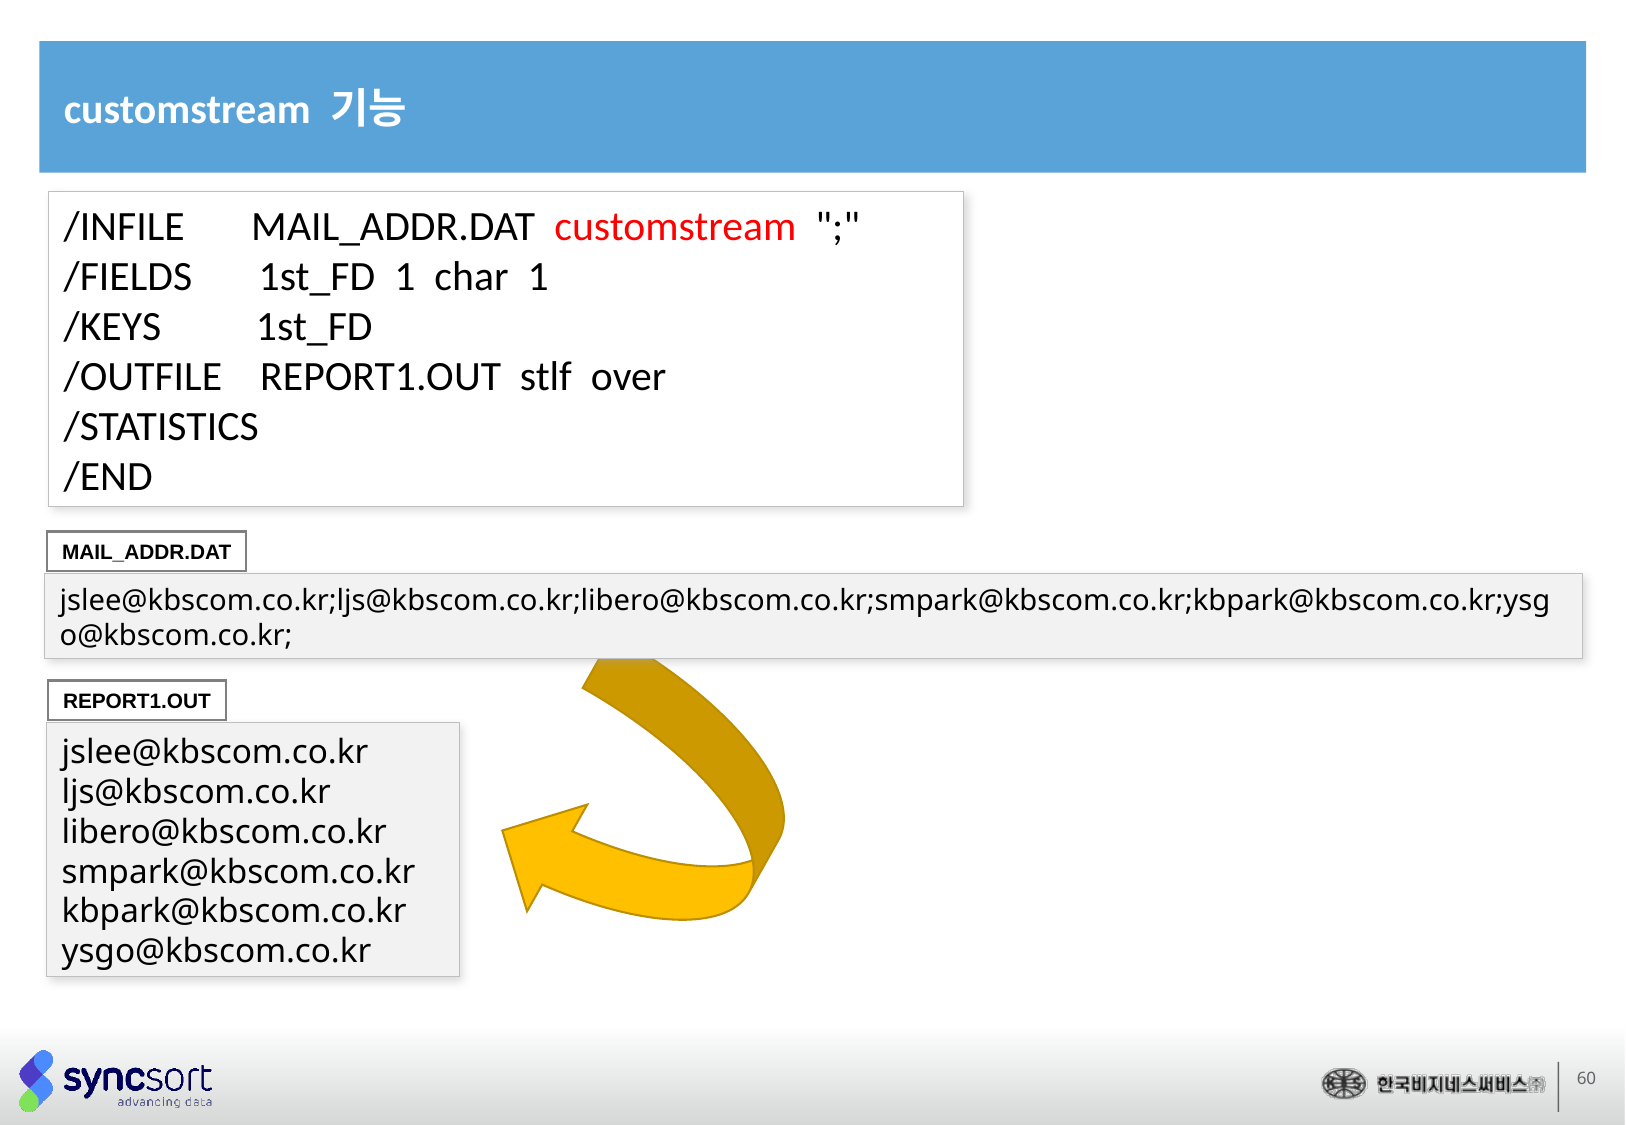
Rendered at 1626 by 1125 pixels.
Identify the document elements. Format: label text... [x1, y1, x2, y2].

text_box jslee@kbscom.co.kr ljs@kbscom.co.kr libero@kbscom.co.kr smpark@kbscom.co.kr kbpark@kbscom.co.kr ysgo@kbscom.co.kr [46, 722, 460, 977]
text_box /INFILE MAIL_ADDR.DAT customstream ";" /FIELDS 1st_FD 1 char 1 /KEYS 1st_FD /OUTFILE REPORT1.OUT stlf over /STATISTICS /END [48, 191, 964, 507]
picture [0, 1024, 1625, 1125]
text_box [501, 667, 785, 921]
text_box MAIL_ADDR.DAT [47, 531, 247, 572]
text_box REPORT1.OUT [48, 680, 226, 721]
text_box customstream 기능 [48, 47, 1579, 166]
text_box jslee@kbscom.co.kr;ljs@kbscom.co.kr;libero@kbscom.co.kr;smpark@kbscom.co.kr;kbpark@kbscom.co.kr;ysgo@kbscom.co.kr; [44, 573, 1583, 659]
